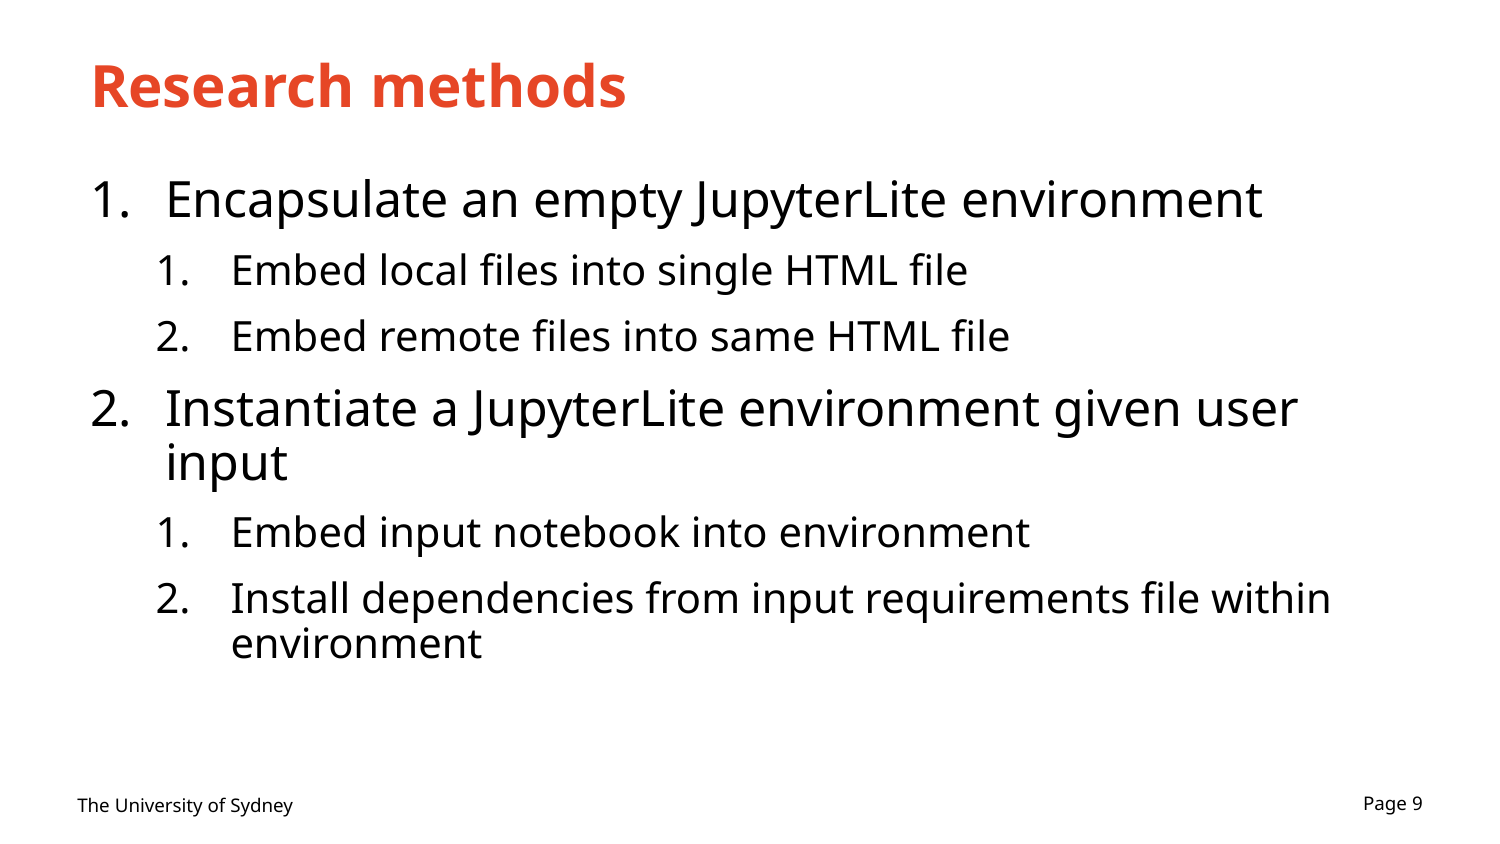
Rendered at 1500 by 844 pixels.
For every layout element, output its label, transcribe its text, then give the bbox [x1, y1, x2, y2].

list Encapsulate an empty JupyterLite environment Embed local files into single HTML file Embed remote files into same HTML file Instantiate a JupyterLite environment given user input Embed input notebook into environment Install dependencies from input requirements file within environment [75, 167, 1425, 754]
title Research methods [75, 14, 1425, 155]
